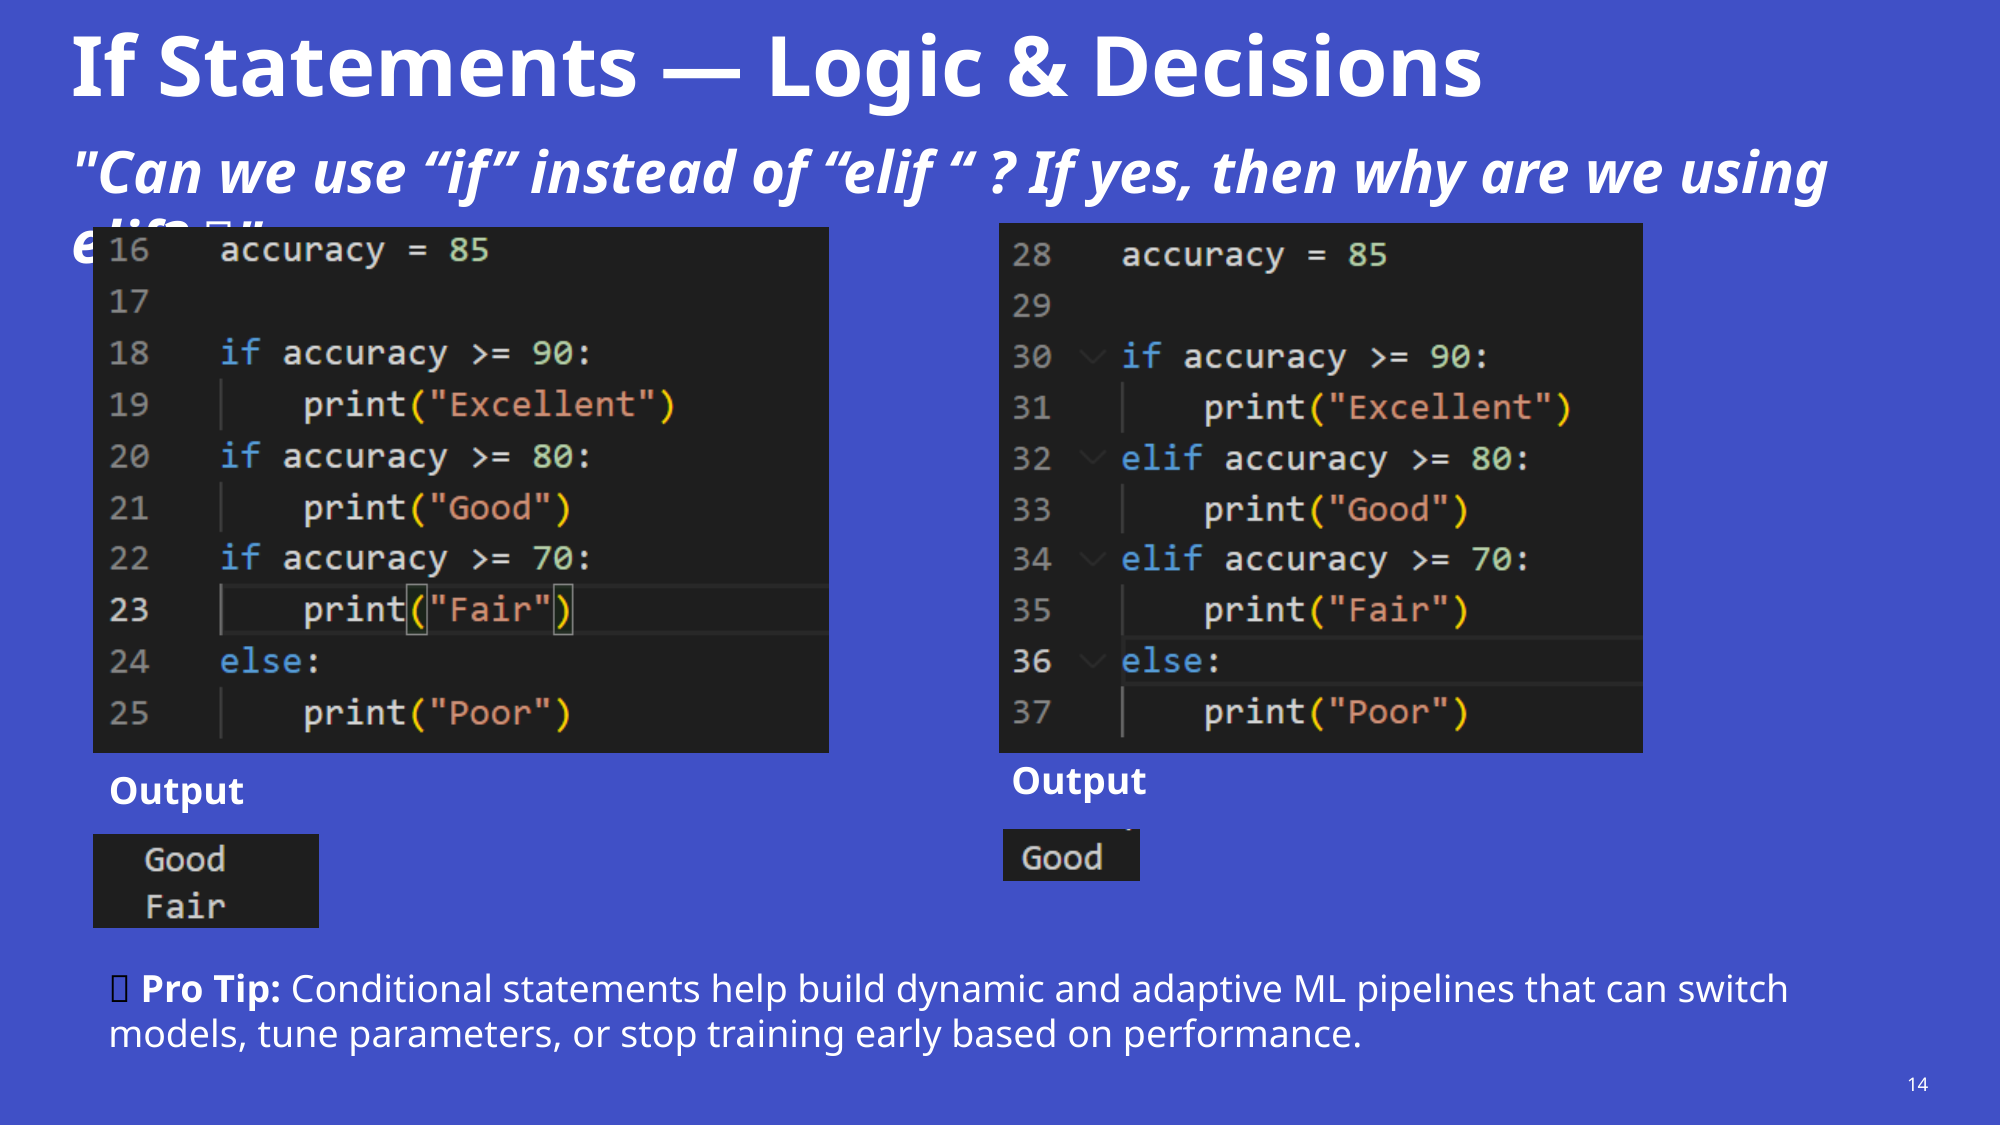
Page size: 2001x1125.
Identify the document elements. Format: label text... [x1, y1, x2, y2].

text_box Output [996, 761, 1163, 810]
picture [1003, 828, 1141, 882]
picture [93, 227, 829, 754]
text_box "Can we use “if” instead of “elif “ ? If yes, then why are we using elif? 🤔" [56, 127, 1976, 398]
text_box If Statements — Logic & Decisions [56, 5, 1914, 111]
slide_number 14 [1770, 1055, 1944, 1116]
picture [999, 222, 1643, 754]
picture [93, 833, 320, 929]
text_box Output [94, 763, 260, 819]
text_box ✅ Pro Tip: Conditional statements help build dynamic and adaptive ML pipelines that can switch models, tune parameters, or stop training early based on performance. [93, 957, 1872, 1062]
